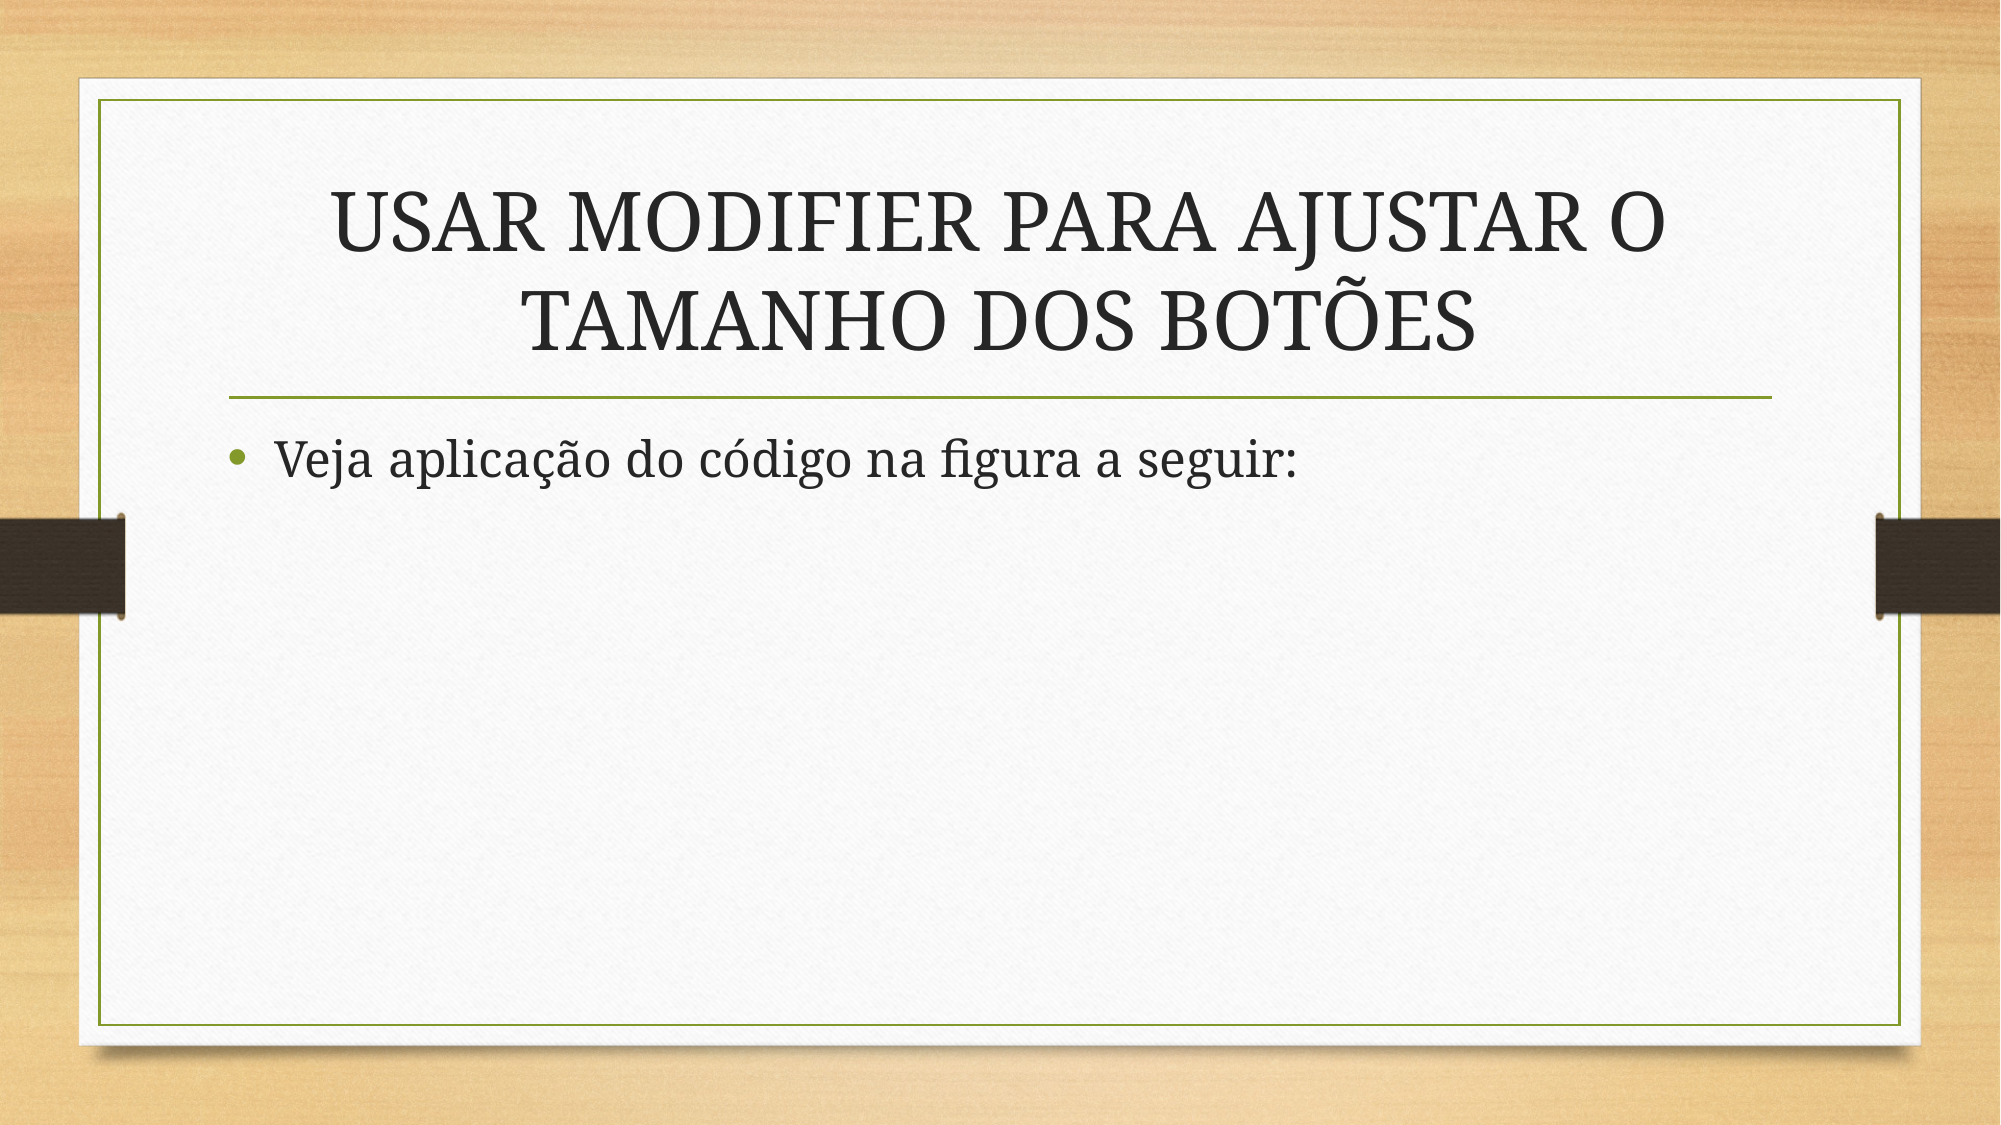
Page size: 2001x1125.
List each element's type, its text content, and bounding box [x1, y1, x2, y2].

title USAR MODIFIER PARA AJUSTAR O TAMANHO DOS BOTÕES [212, 161, 1788, 375]
picture [0, 0, 2001, 1125]
list Veja aplicação do código na figura a seguir: [212, 419, 1788, 964]
